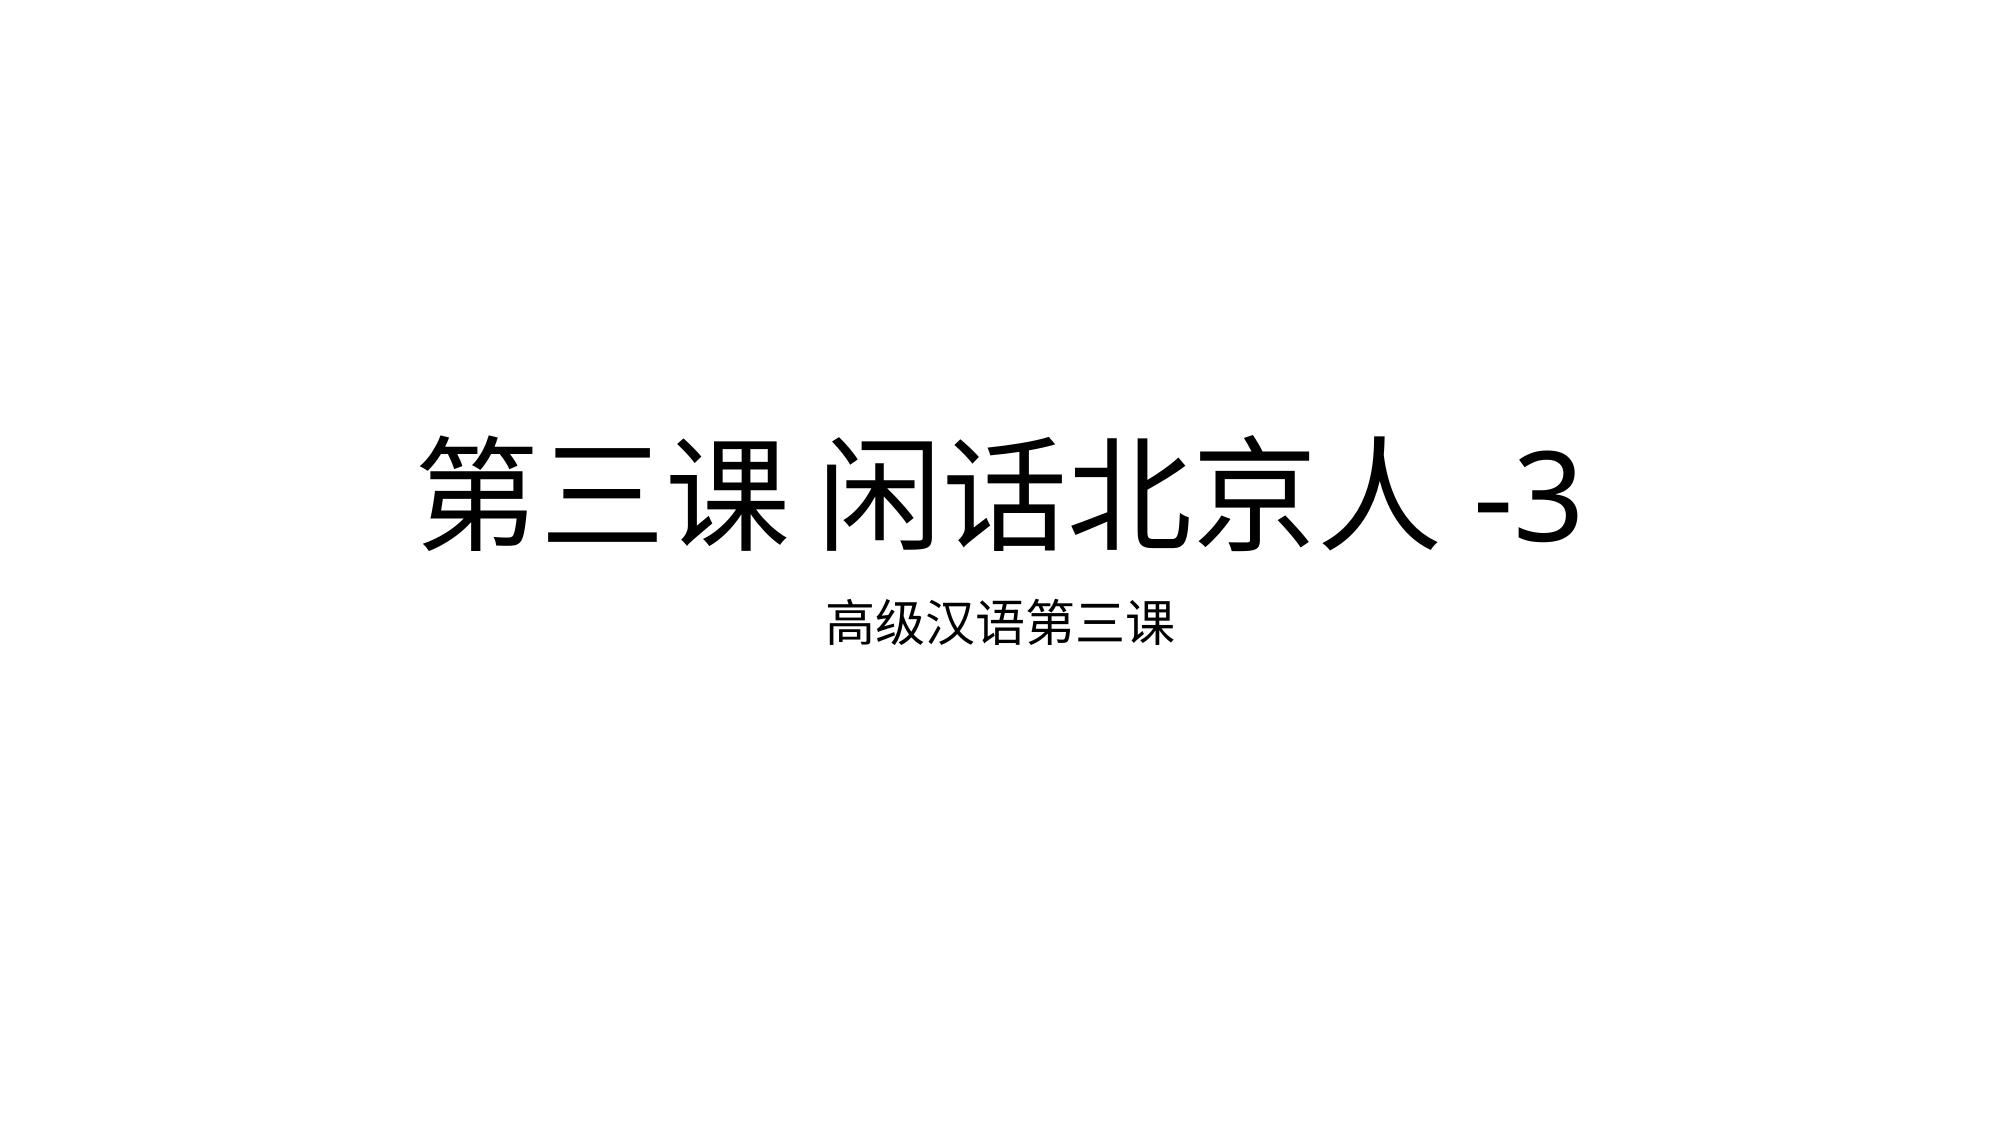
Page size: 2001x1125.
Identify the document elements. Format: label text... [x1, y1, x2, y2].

title 第三课 闲话北京人-3 [249, 184, 1750, 576]
subtitle 高级汉语第三课 [249, 590, 1750, 863]
